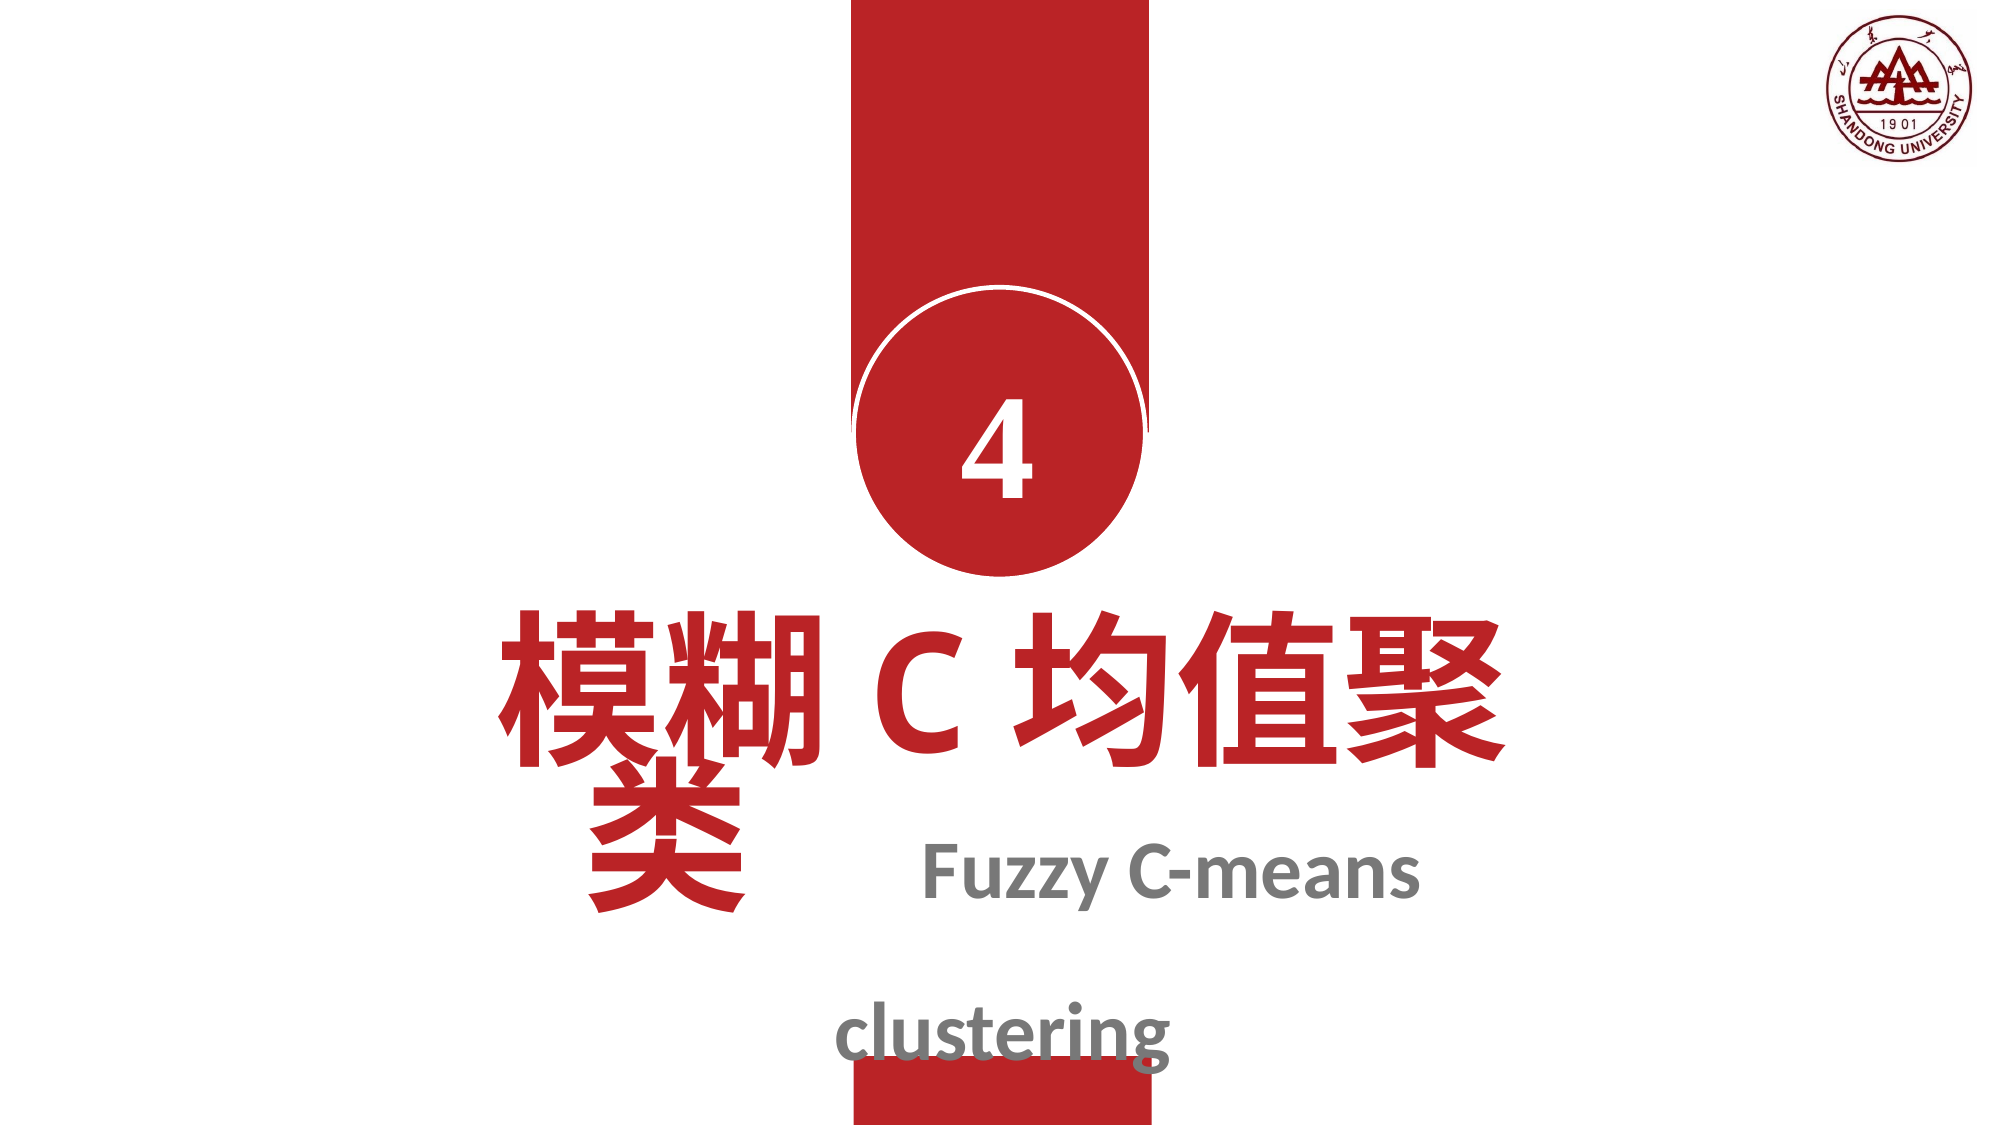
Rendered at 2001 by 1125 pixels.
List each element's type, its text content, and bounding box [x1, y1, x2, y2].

text_box [893, 536, 1106, 582]
text_box [851, 1085, 1154, 1125]
text_box [851, 347, 879, 520]
text_box 模糊C均值聚类 Fuzzy C-means clustering [418, 632, 1587, 1085]
text_box [884, 285, 1115, 340]
text_box [1117, 343, 1148, 523]
picture [1820, 9, 1977, 167]
text_box 4 [879, 340, 1117, 536]
text_box [849, 0, 1151, 434]
